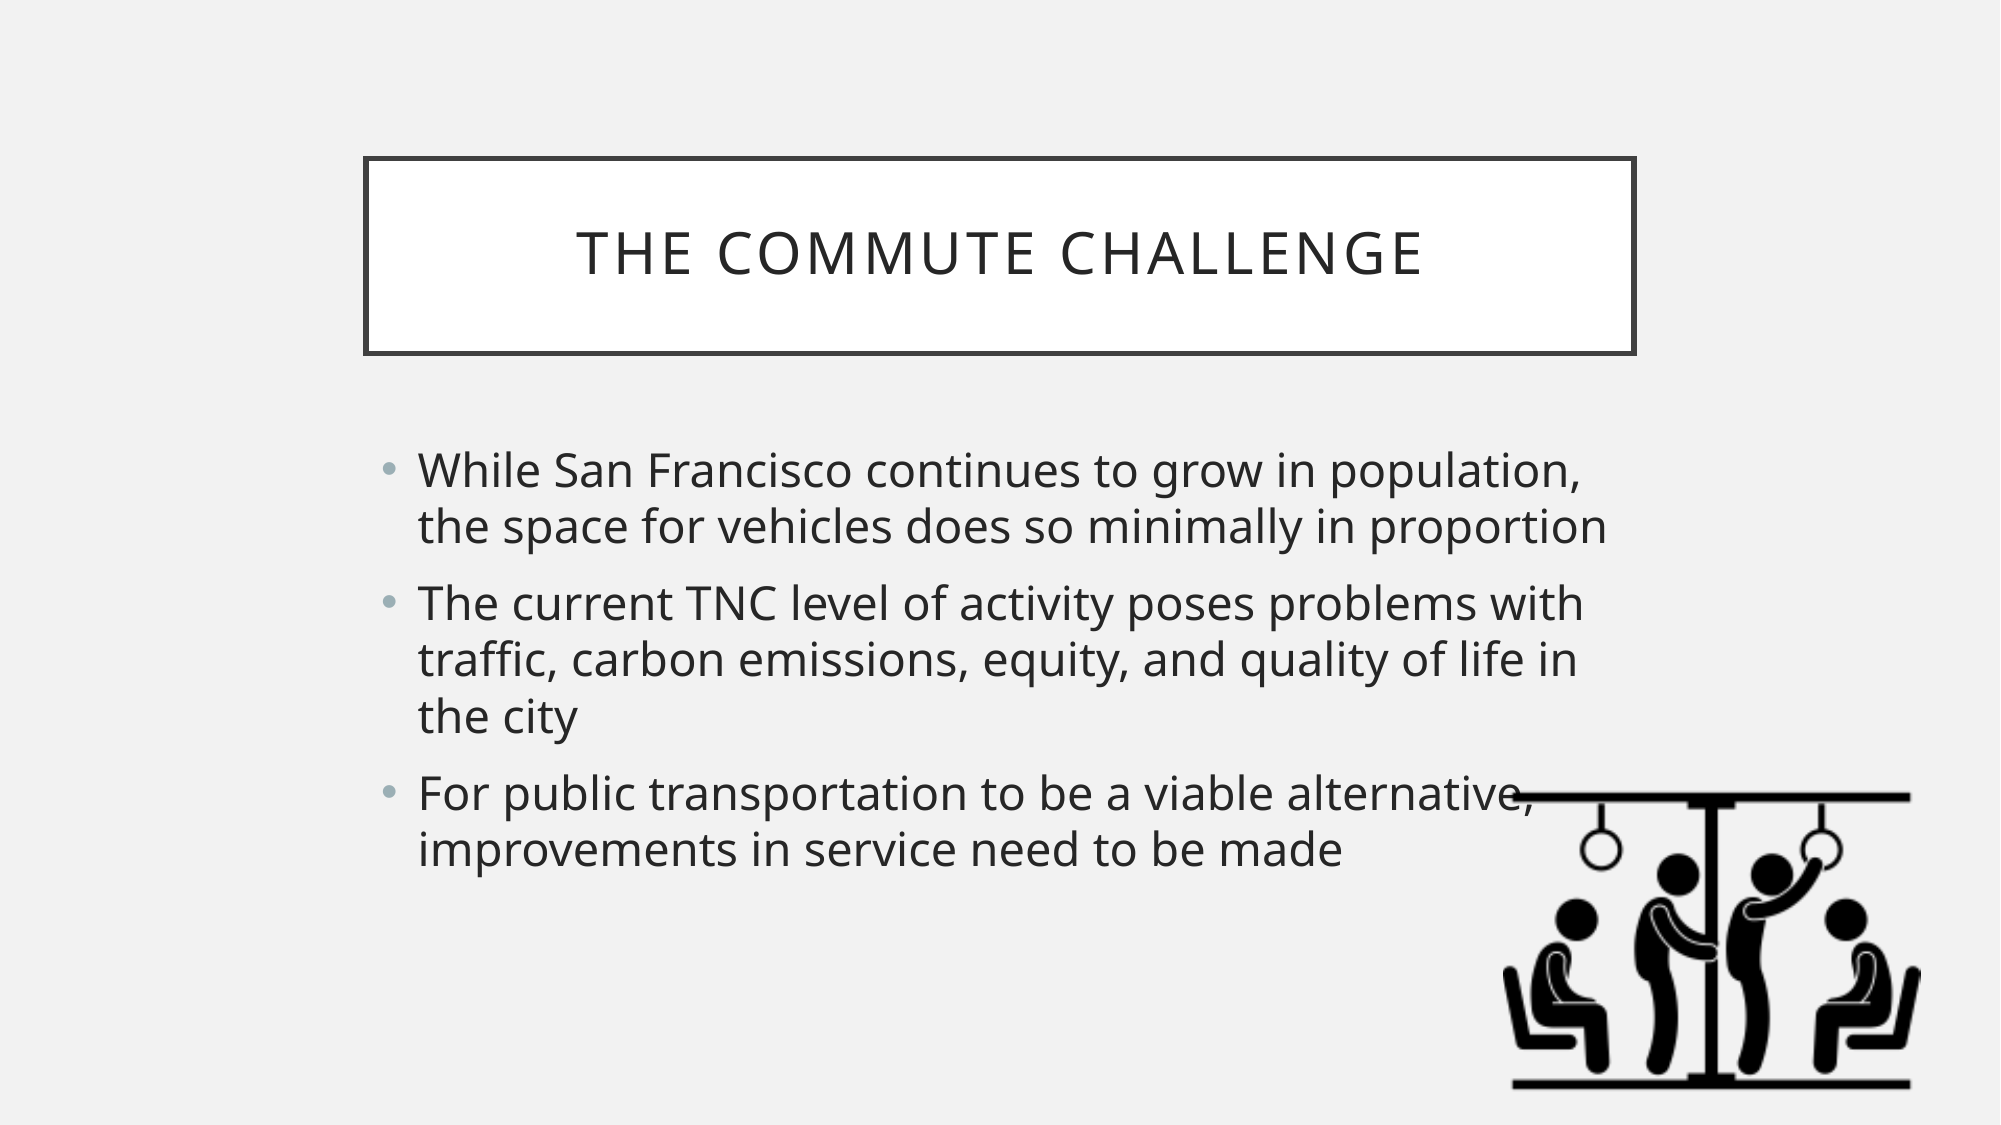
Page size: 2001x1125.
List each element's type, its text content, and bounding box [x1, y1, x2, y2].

picture [1503, 733, 1921, 1125]
title The commute challenge [363, 156, 1637, 356]
list While San Francisco continues to grow in population, the space for vehicles does so minimally in proportion The current TNC level of activity poses problems with traffic, carbon emissions, equity, and quality of life in the city For public transportation to be a viable alternative, improvements in service need to be made [366, 432, 1634, 942]
